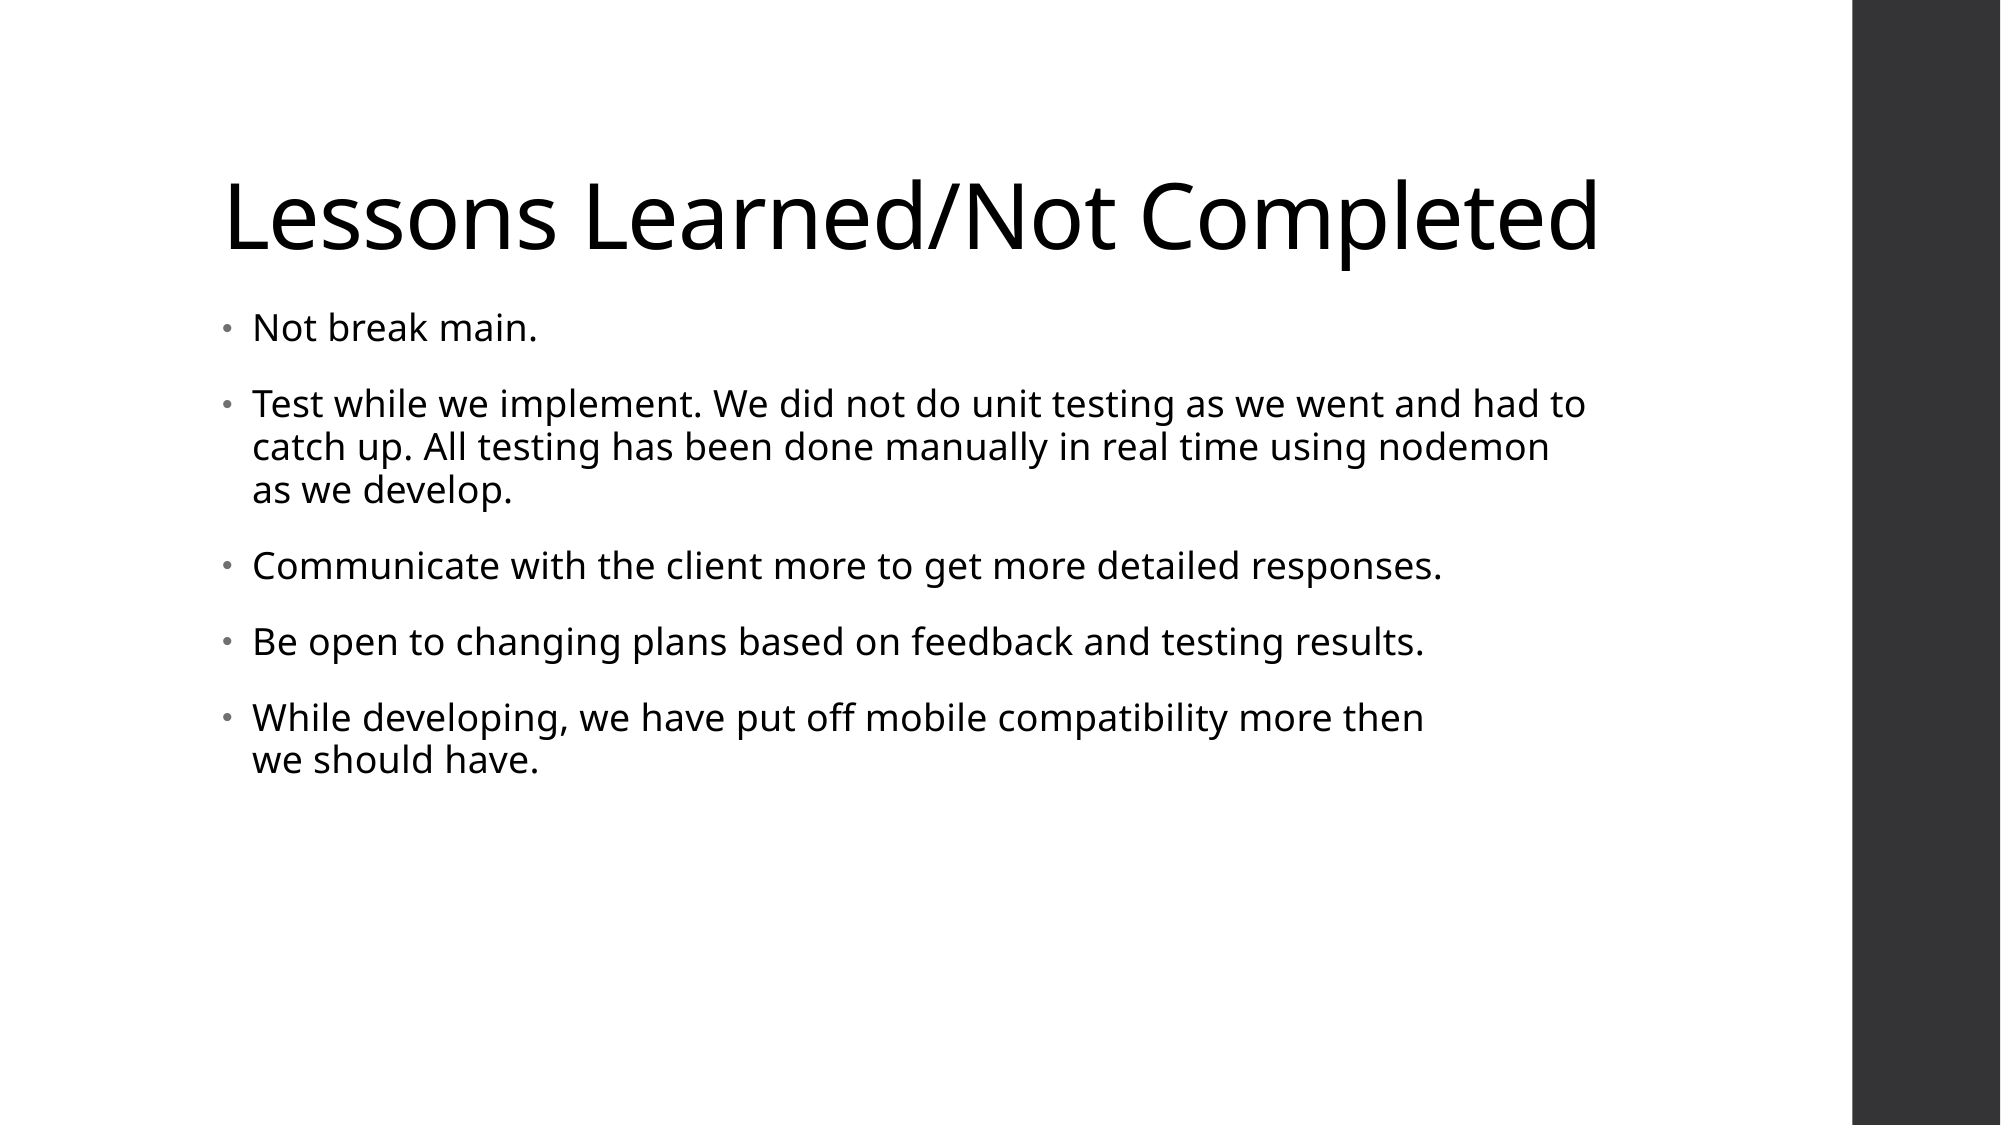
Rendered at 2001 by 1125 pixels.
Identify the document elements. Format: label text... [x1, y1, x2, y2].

list Not break main. Test while we implement. We did not do unit testing as we went and had to catch up. All testing has been done manually in real time using nodemon as we develop. Communicate with the client more to get more detailed responses. Be open to changing plans based on feedback and testing results. While developing, we have put off mobile compatibility more then we should have. [206, 299, 1617, 1014]
title Lessons Learned/Not Completed [206, 60, 1797, 278]
